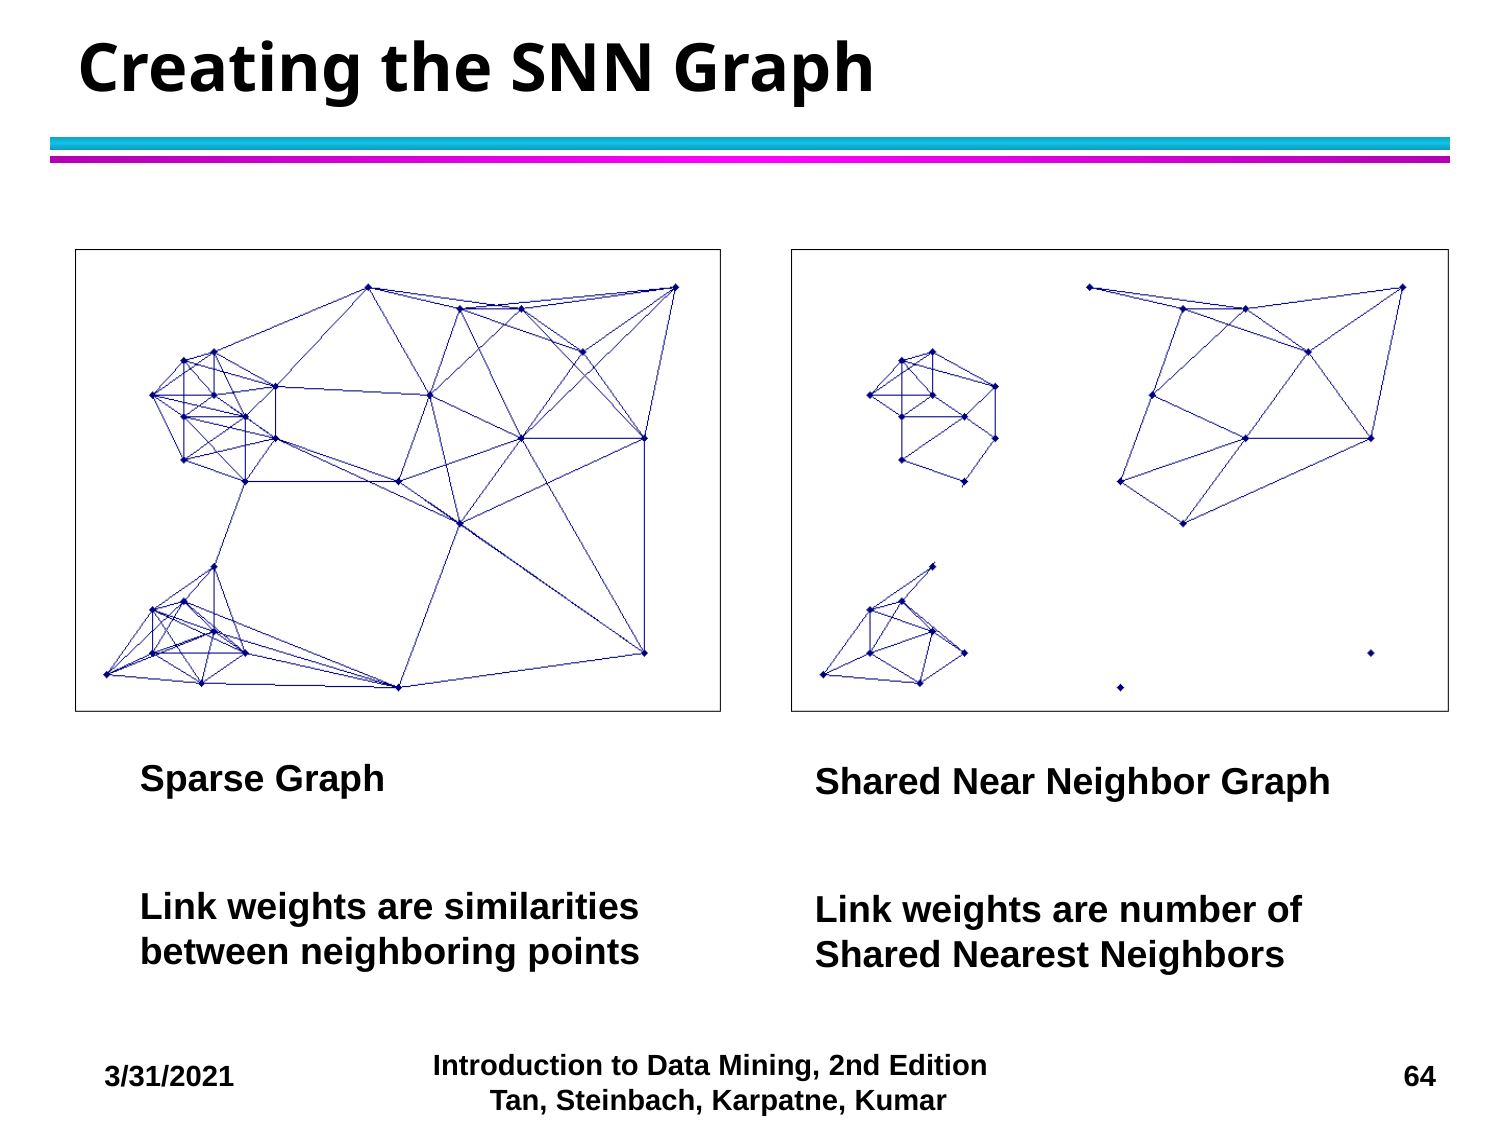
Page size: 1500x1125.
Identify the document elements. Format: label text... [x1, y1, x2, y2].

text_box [790, 249, 1451, 713]
title Creating the SNN Graph [62, 24, 1421, 113]
text_box Sparse Graph Link weights are similarities between neighboring points [125, 746, 700, 980]
picture [74, 249, 722, 713]
text_box Shared Near Neighbor Graph Link weights are number of Shared Nearest Neighbors [800, 749, 1425, 983]
